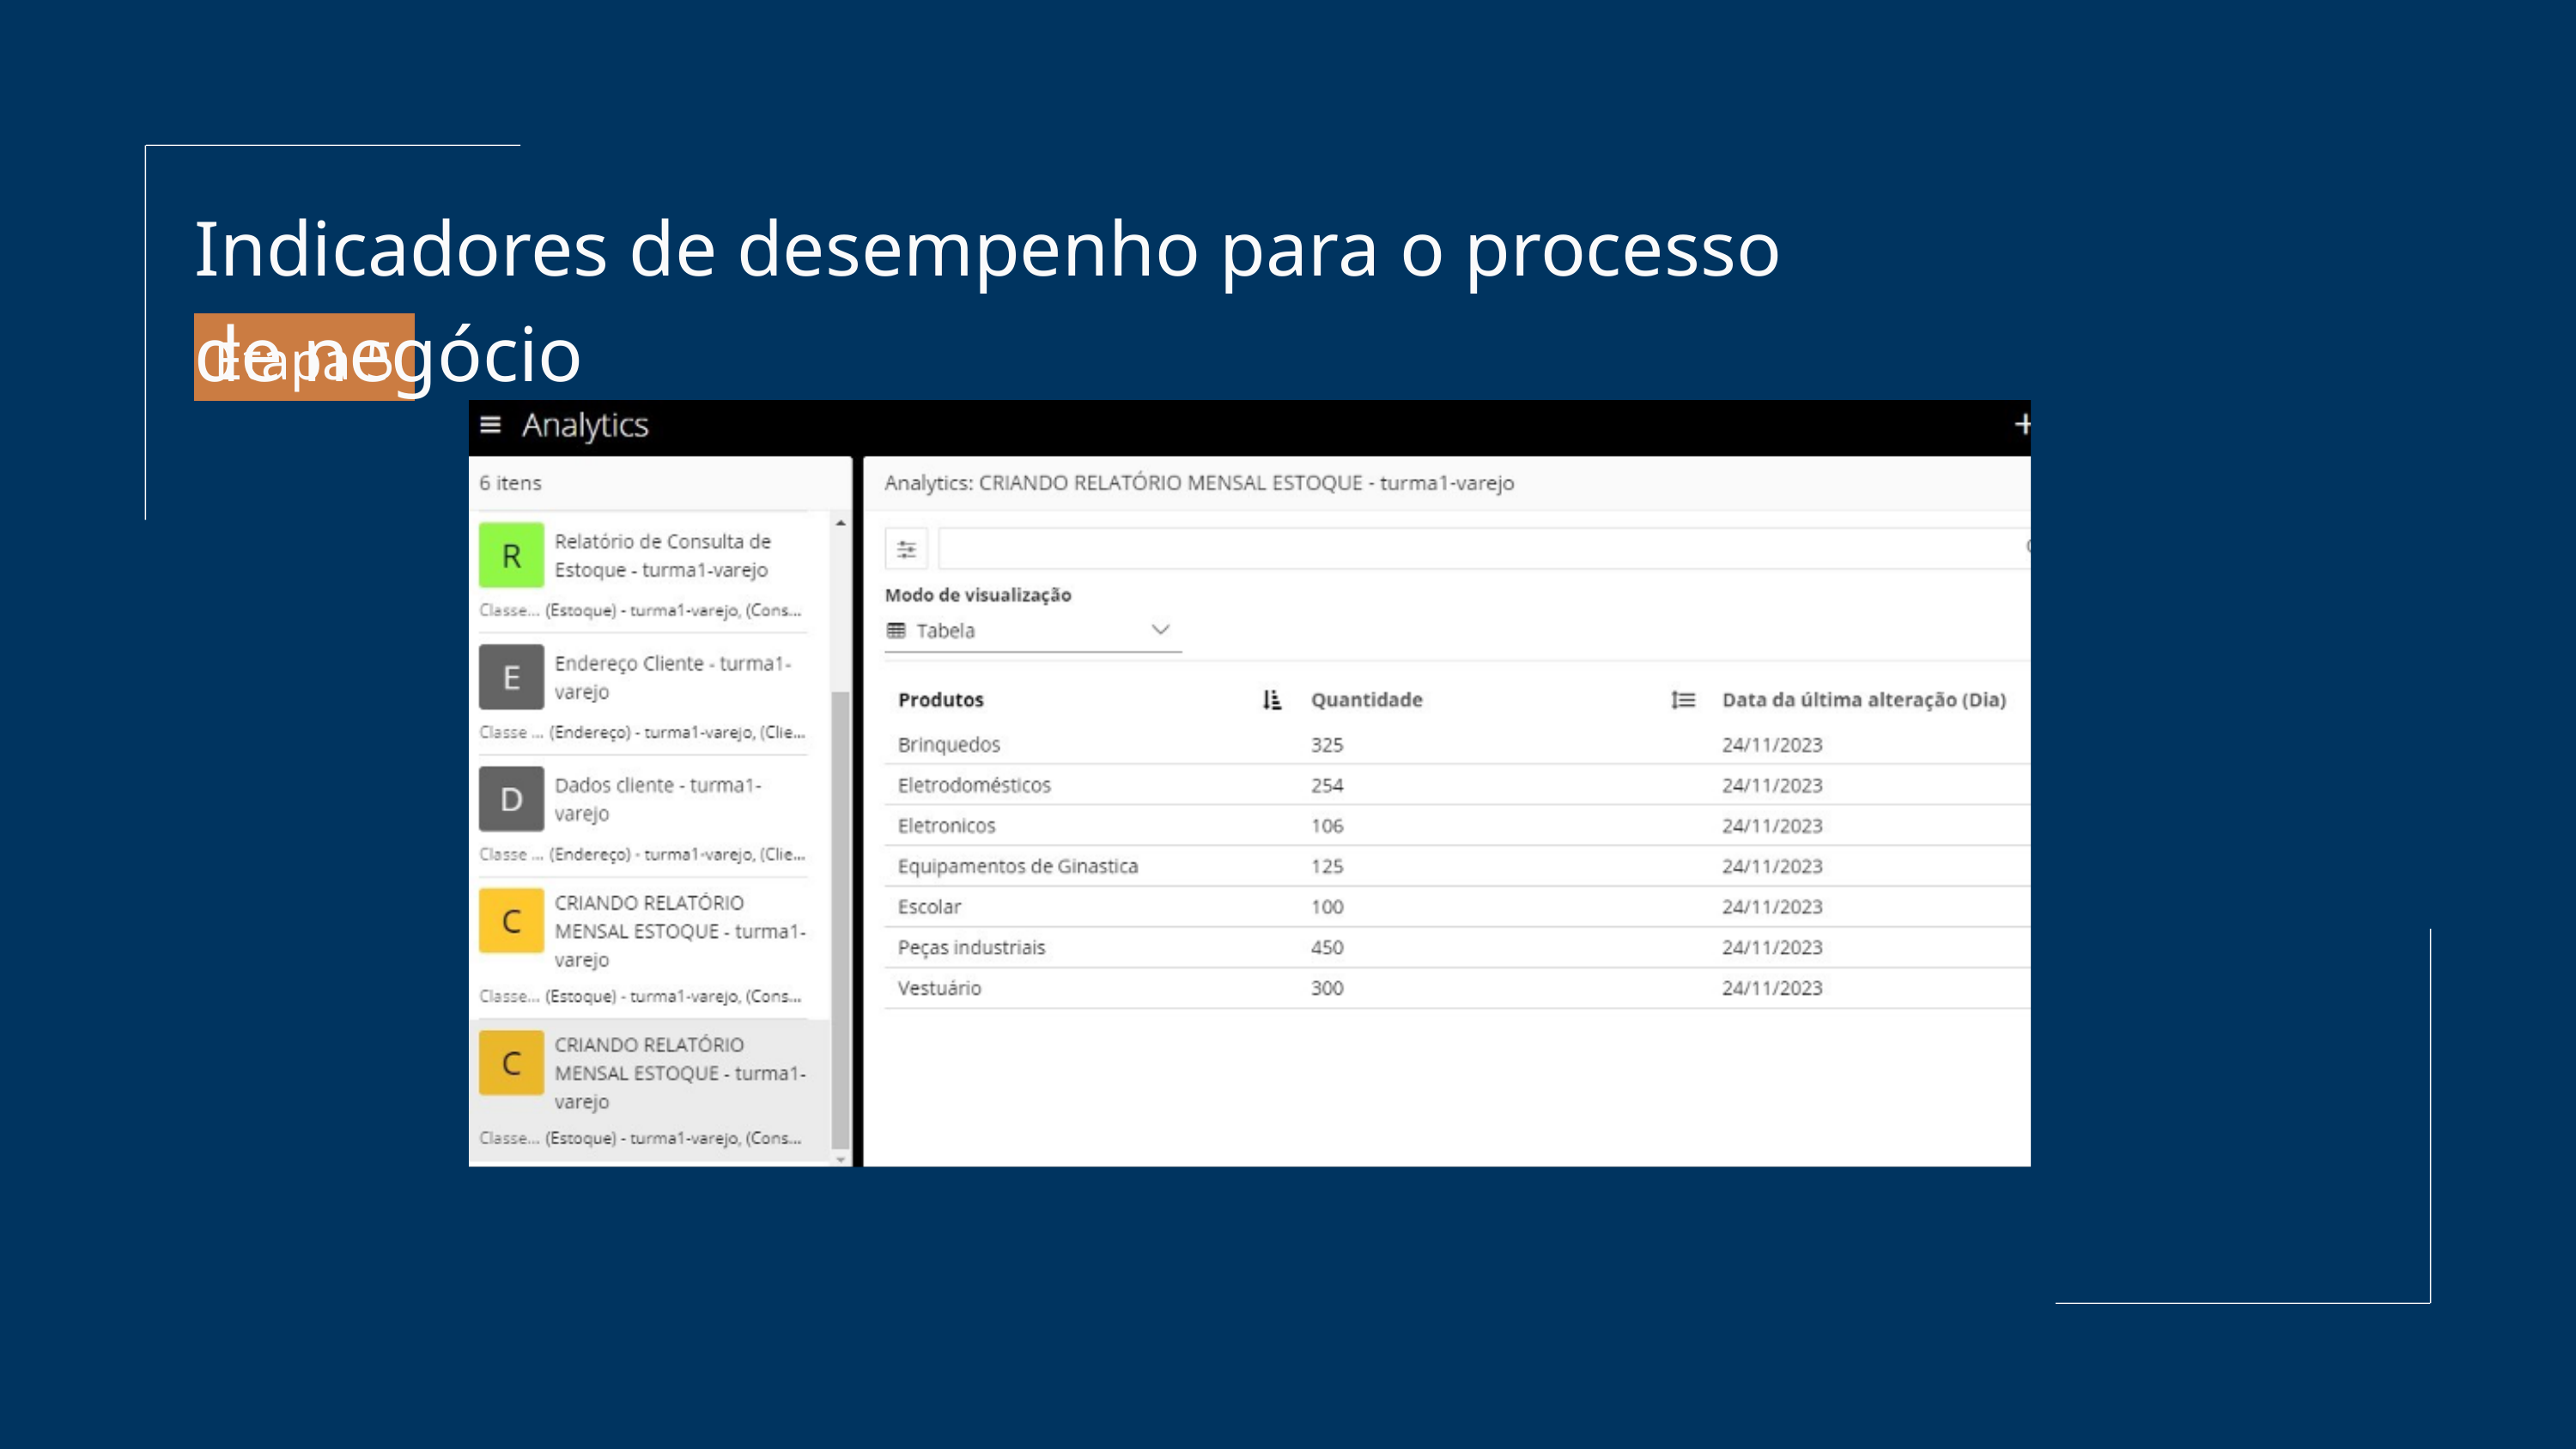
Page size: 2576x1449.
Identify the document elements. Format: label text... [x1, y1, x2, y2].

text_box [194, 312, 416, 401]
text_box [469, 400, 2032, 1169]
text_box Indicadores de desempenho para o processo de negócio [194, 185, 1877, 397]
